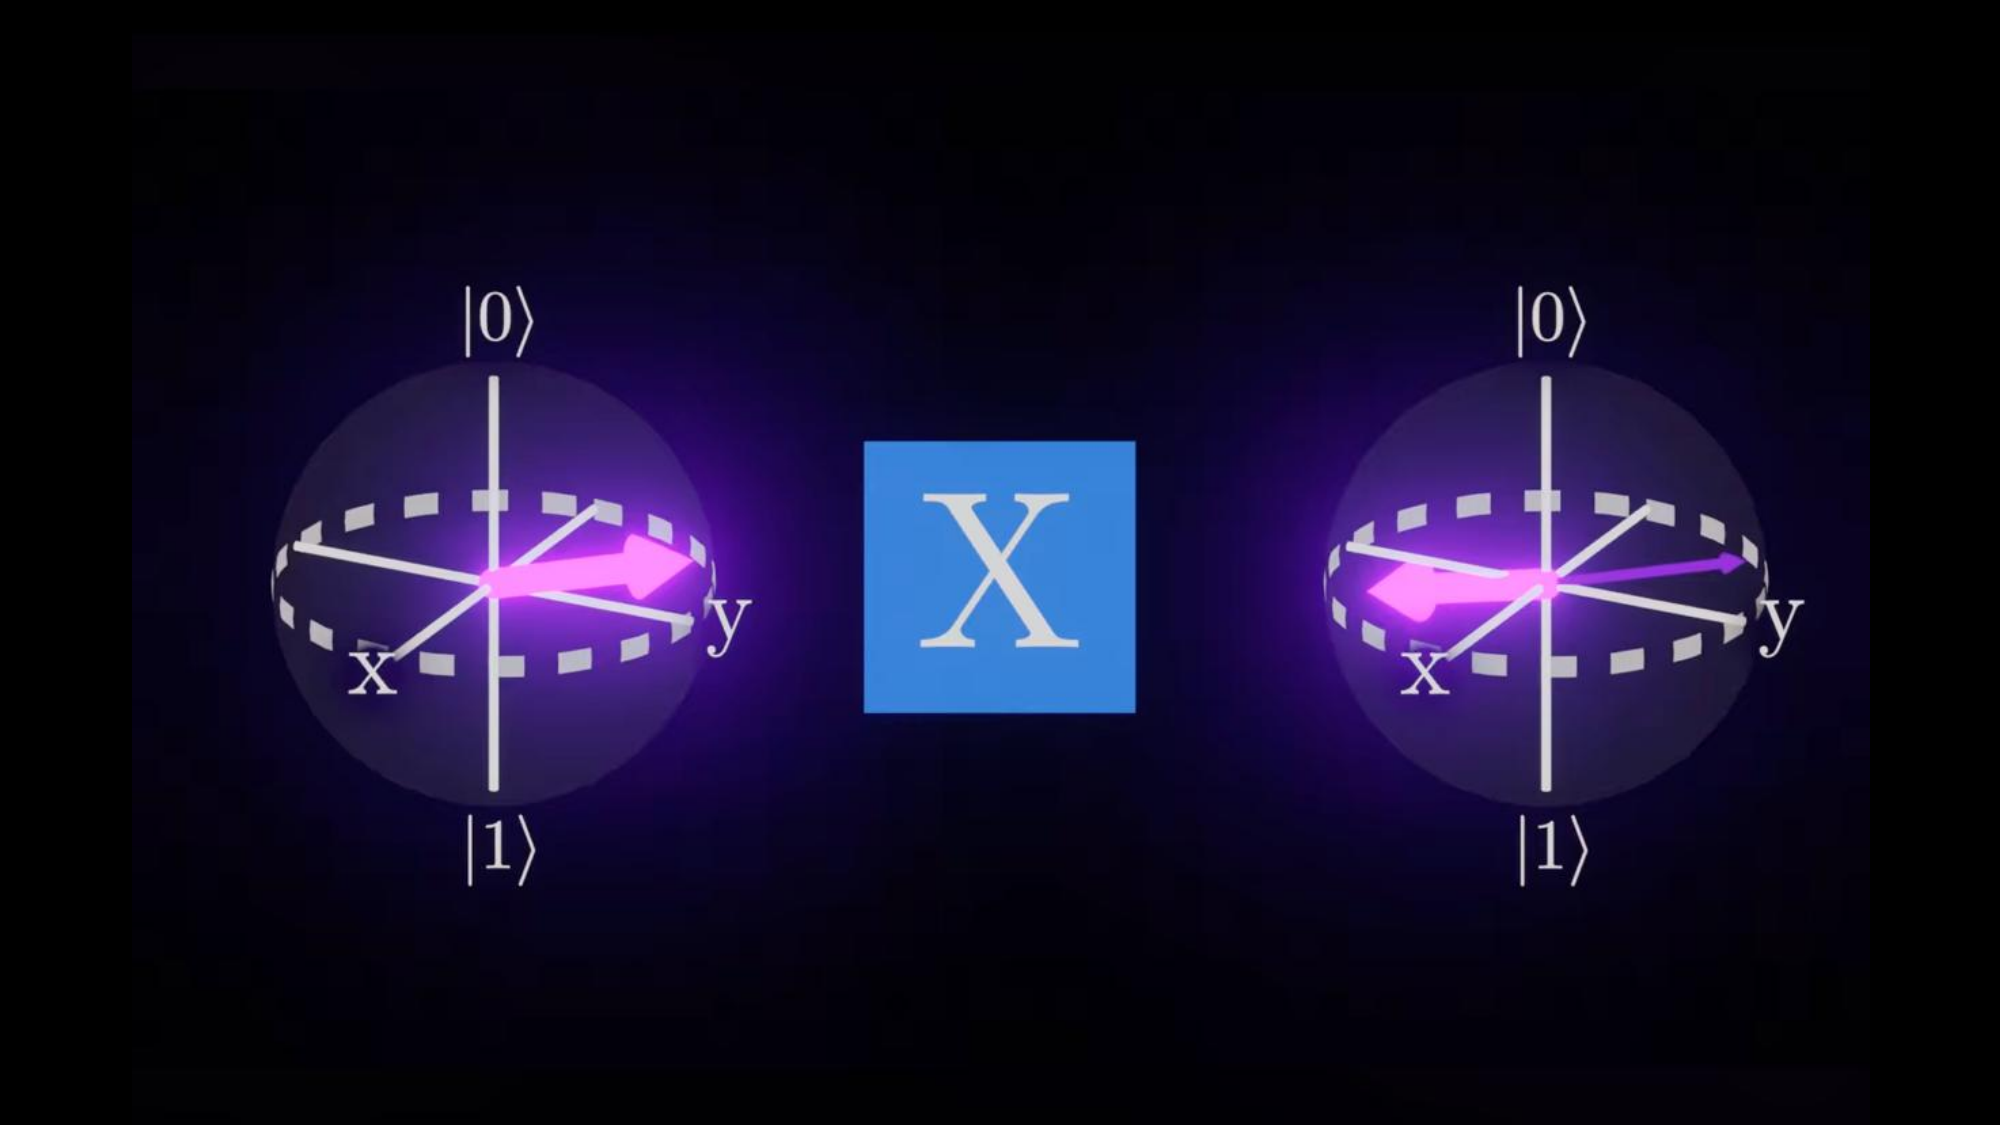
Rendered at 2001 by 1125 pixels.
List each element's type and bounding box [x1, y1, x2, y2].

picture [132, 0, 1871, 1125]
